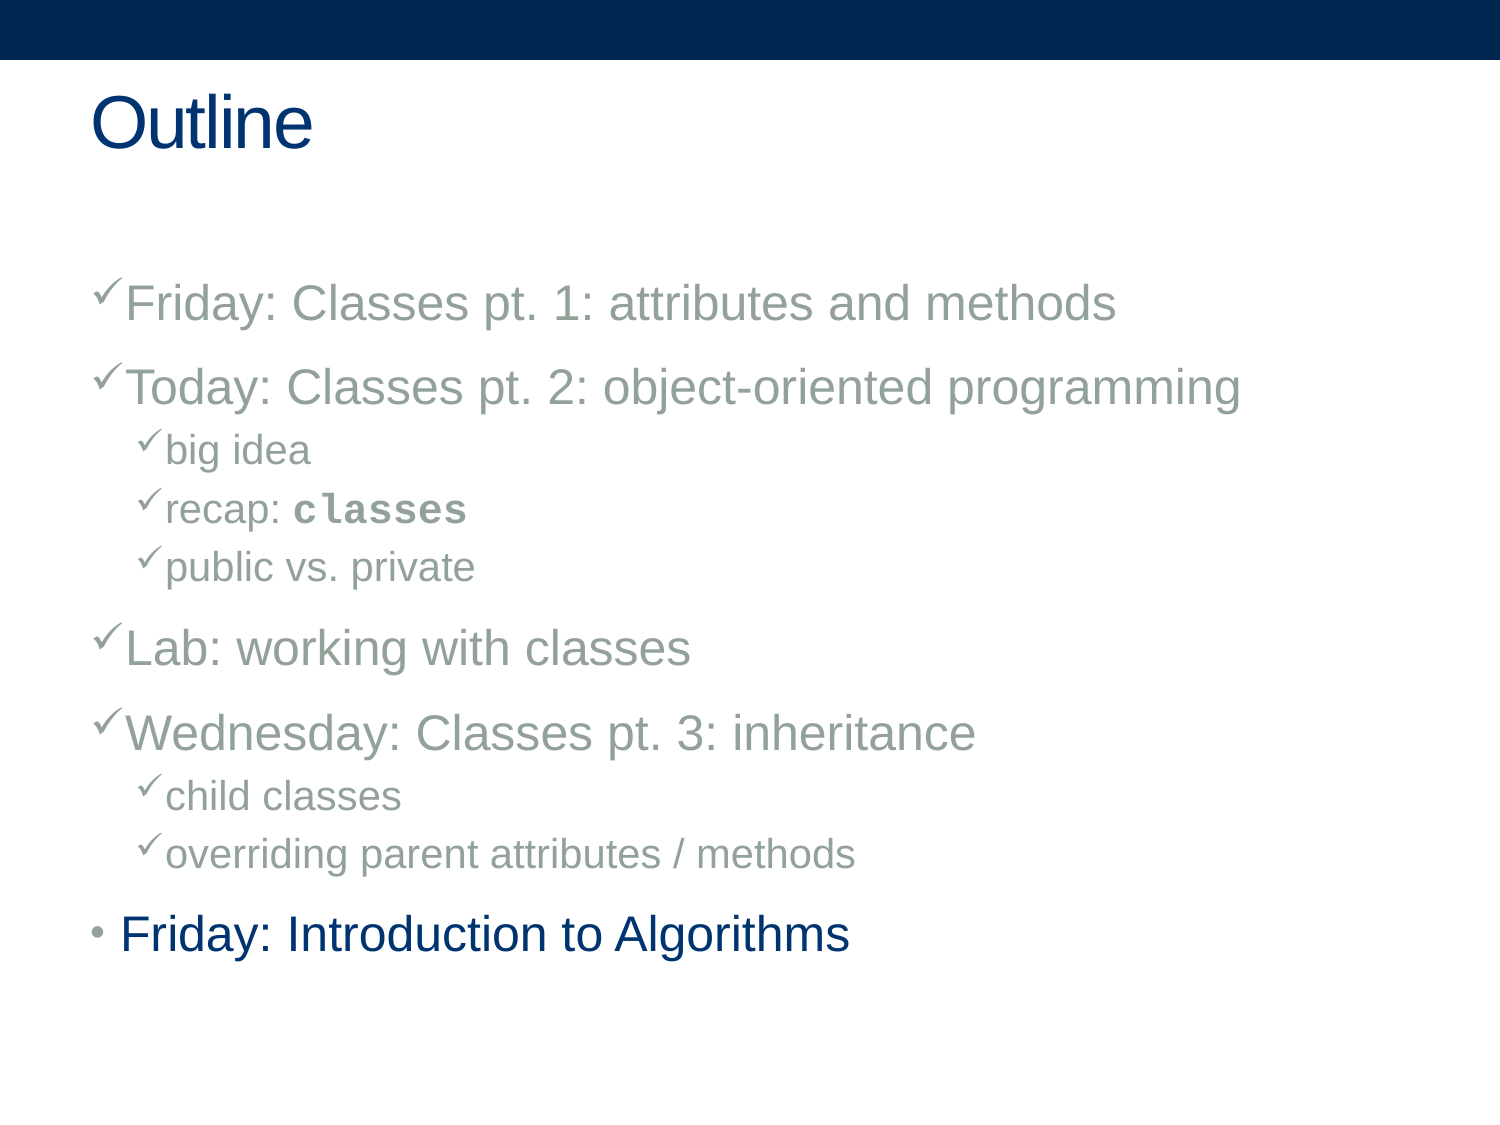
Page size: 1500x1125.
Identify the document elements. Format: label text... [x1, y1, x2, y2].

title Outline [75, 37, 1425, 200]
list Friday: Classes pt. 1: attributes and methods Today: Classes pt. 2: object-oriented programming big idea recap: classes public vs. private Lab: working with classes Wednesday: Classes pt. 3: inheritance child classes overriding parent attributes / methods Friday: Introduction to Algorithms [75, 262, 1425, 1063]
